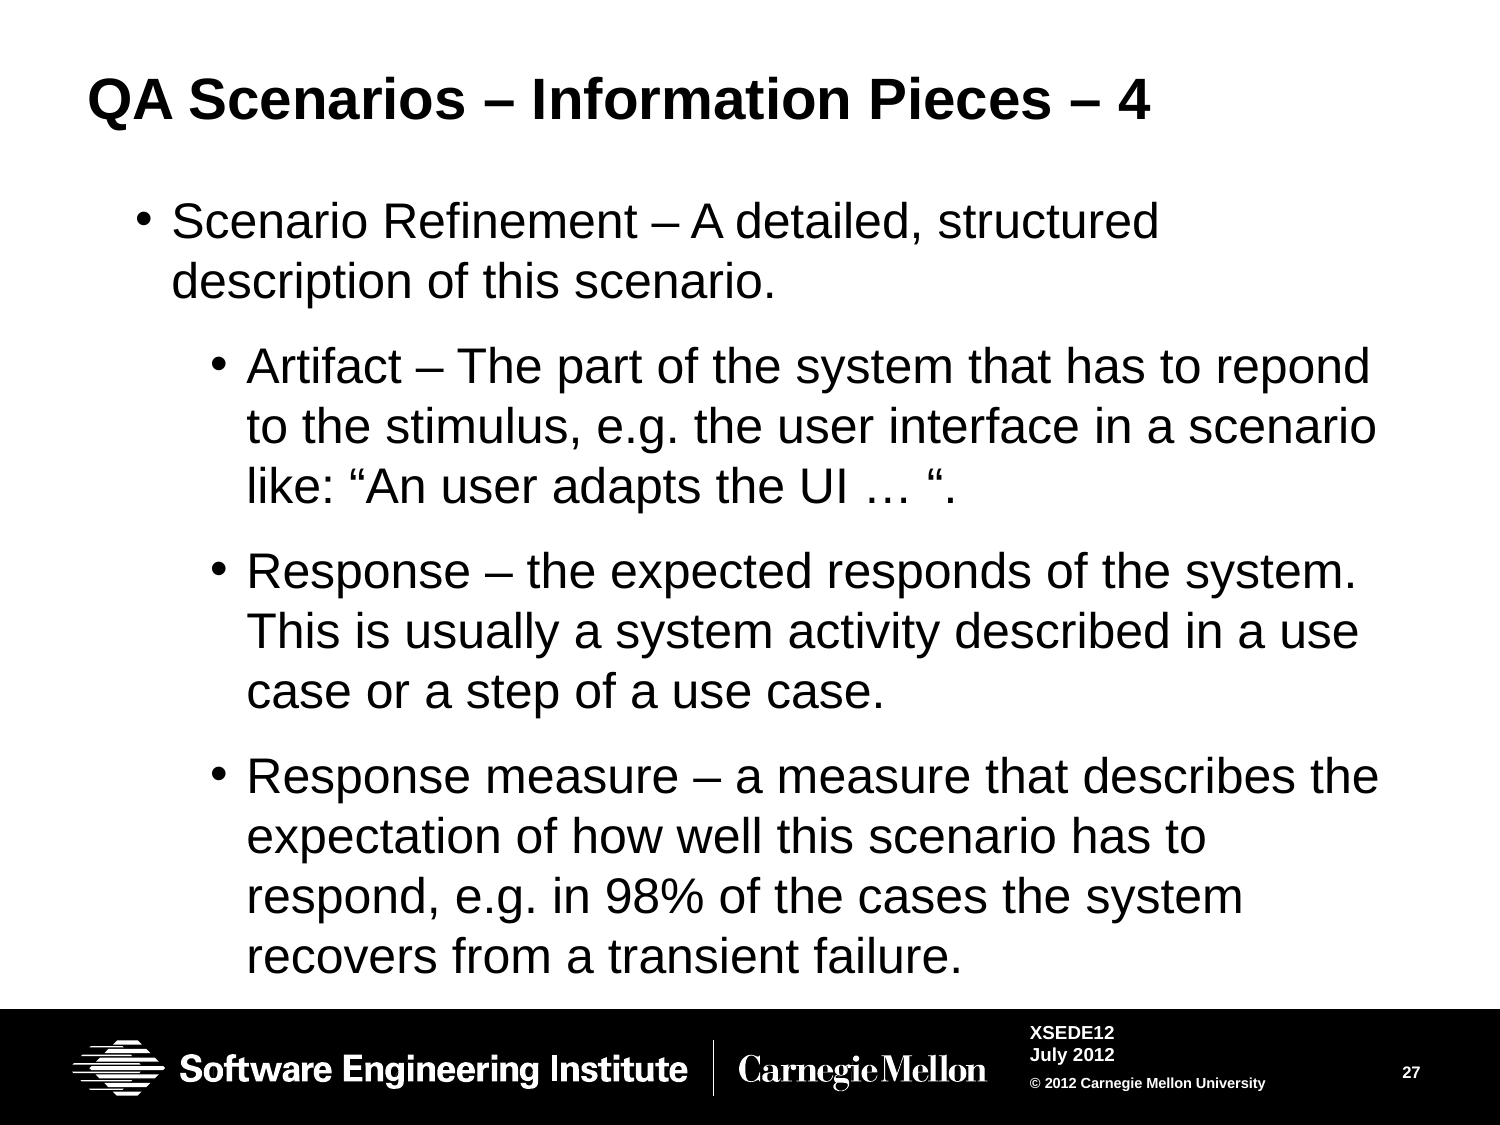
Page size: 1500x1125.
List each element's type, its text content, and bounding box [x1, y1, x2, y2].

title QA Scenarios – Information Pieces – 4 [86, 68, 1482, 135]
text_box Scenario Refinement – A detailed, structured description of this scenario. Artifact – The part of the system that has to repond to the stimulus, e.g. the user interface in a scenario like: “An user adapts the UI … “. Response – the expected responds of the system. This is usually a system activity described in a use case or a step of a use case. Response measure – a measure that describes the expectation of how well this scenario has to respond, e.g. in 98% of the cases the system recovers from a transient failure. [81, 181, 1414, 991]
